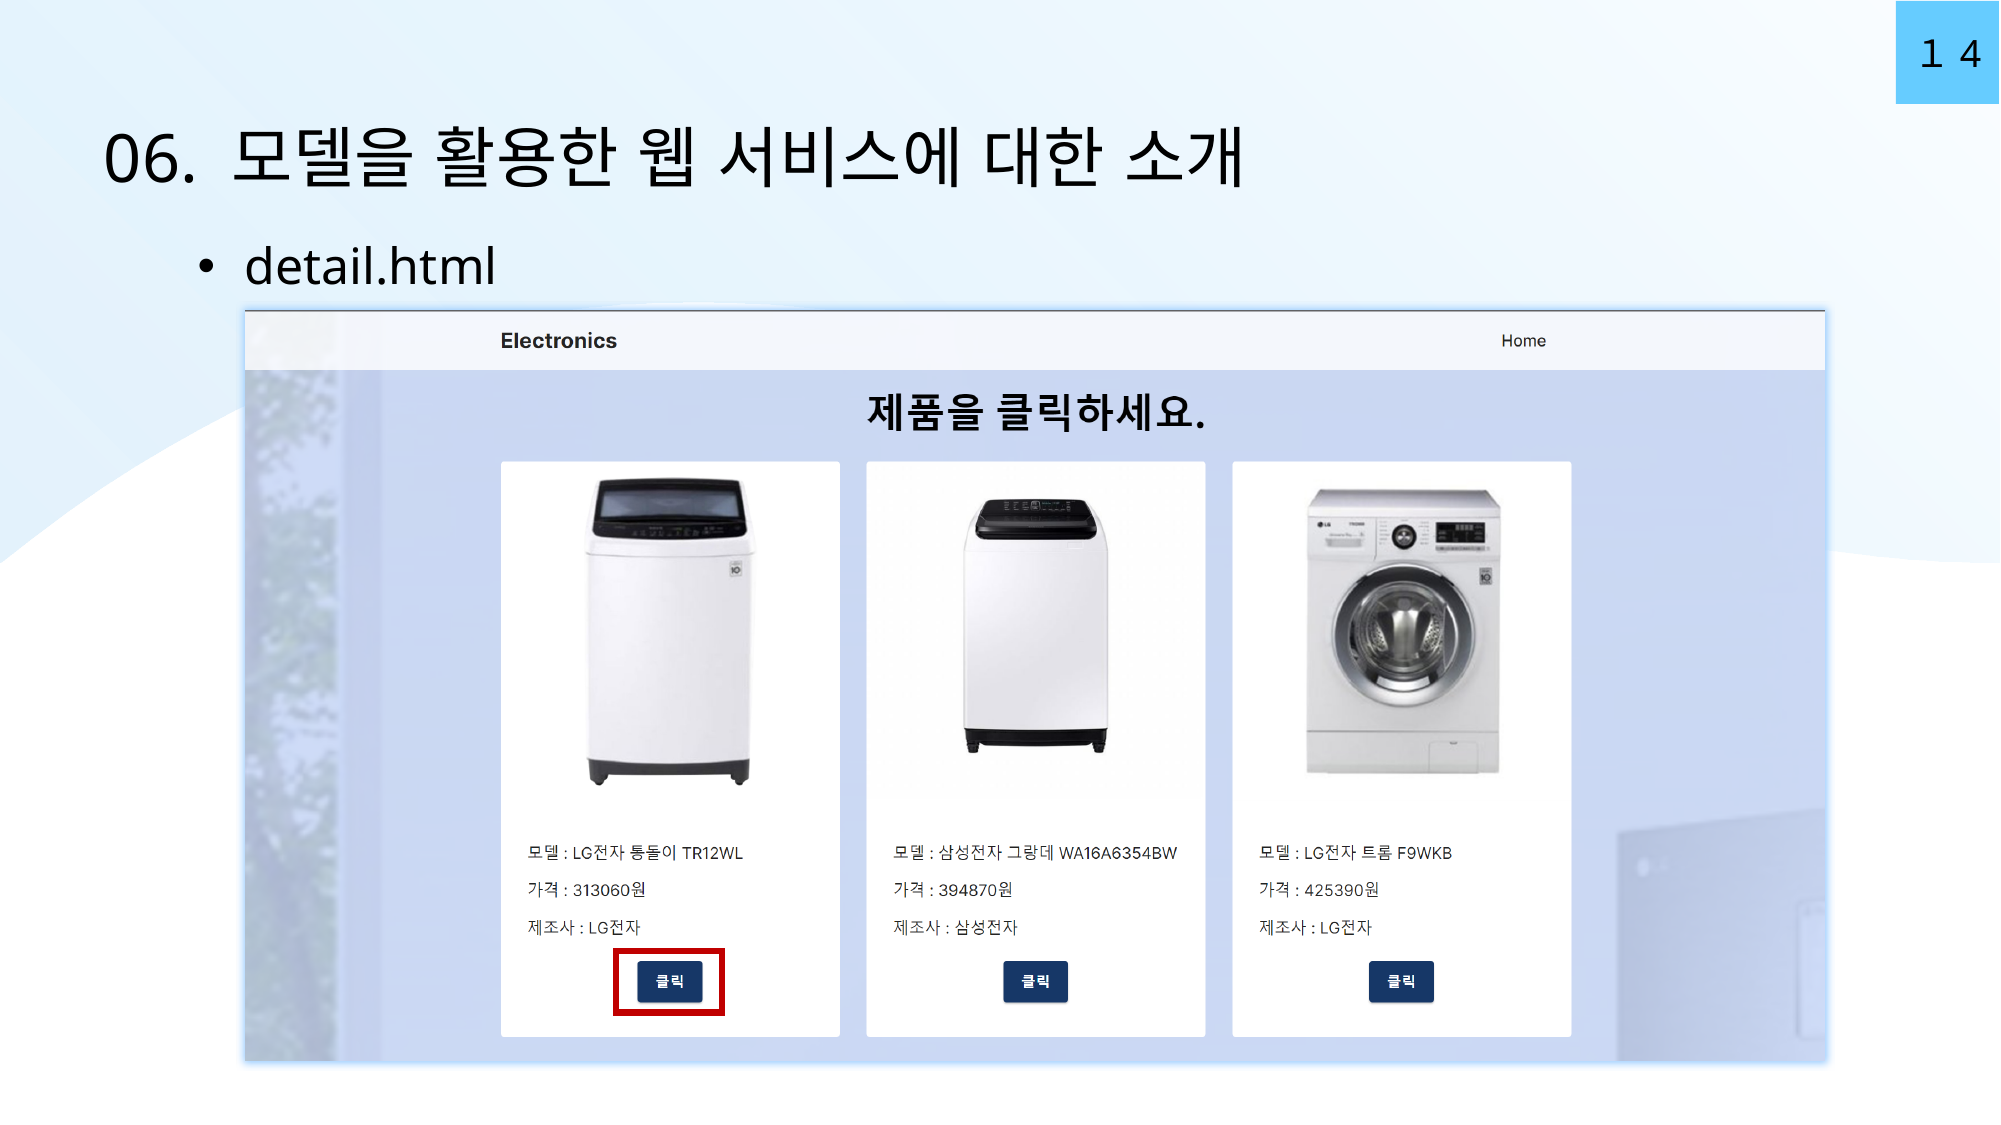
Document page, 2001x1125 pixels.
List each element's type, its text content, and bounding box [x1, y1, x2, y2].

title 06. 모델을 활용한 웹 서비스에 대한 소개 [89, 87, 1654, 235]
text_box detail.html [182, 227, 513, 303]
text_box １4 [1895, 0, 2000, 105]
picture [245, 310, 1825, 1061]
